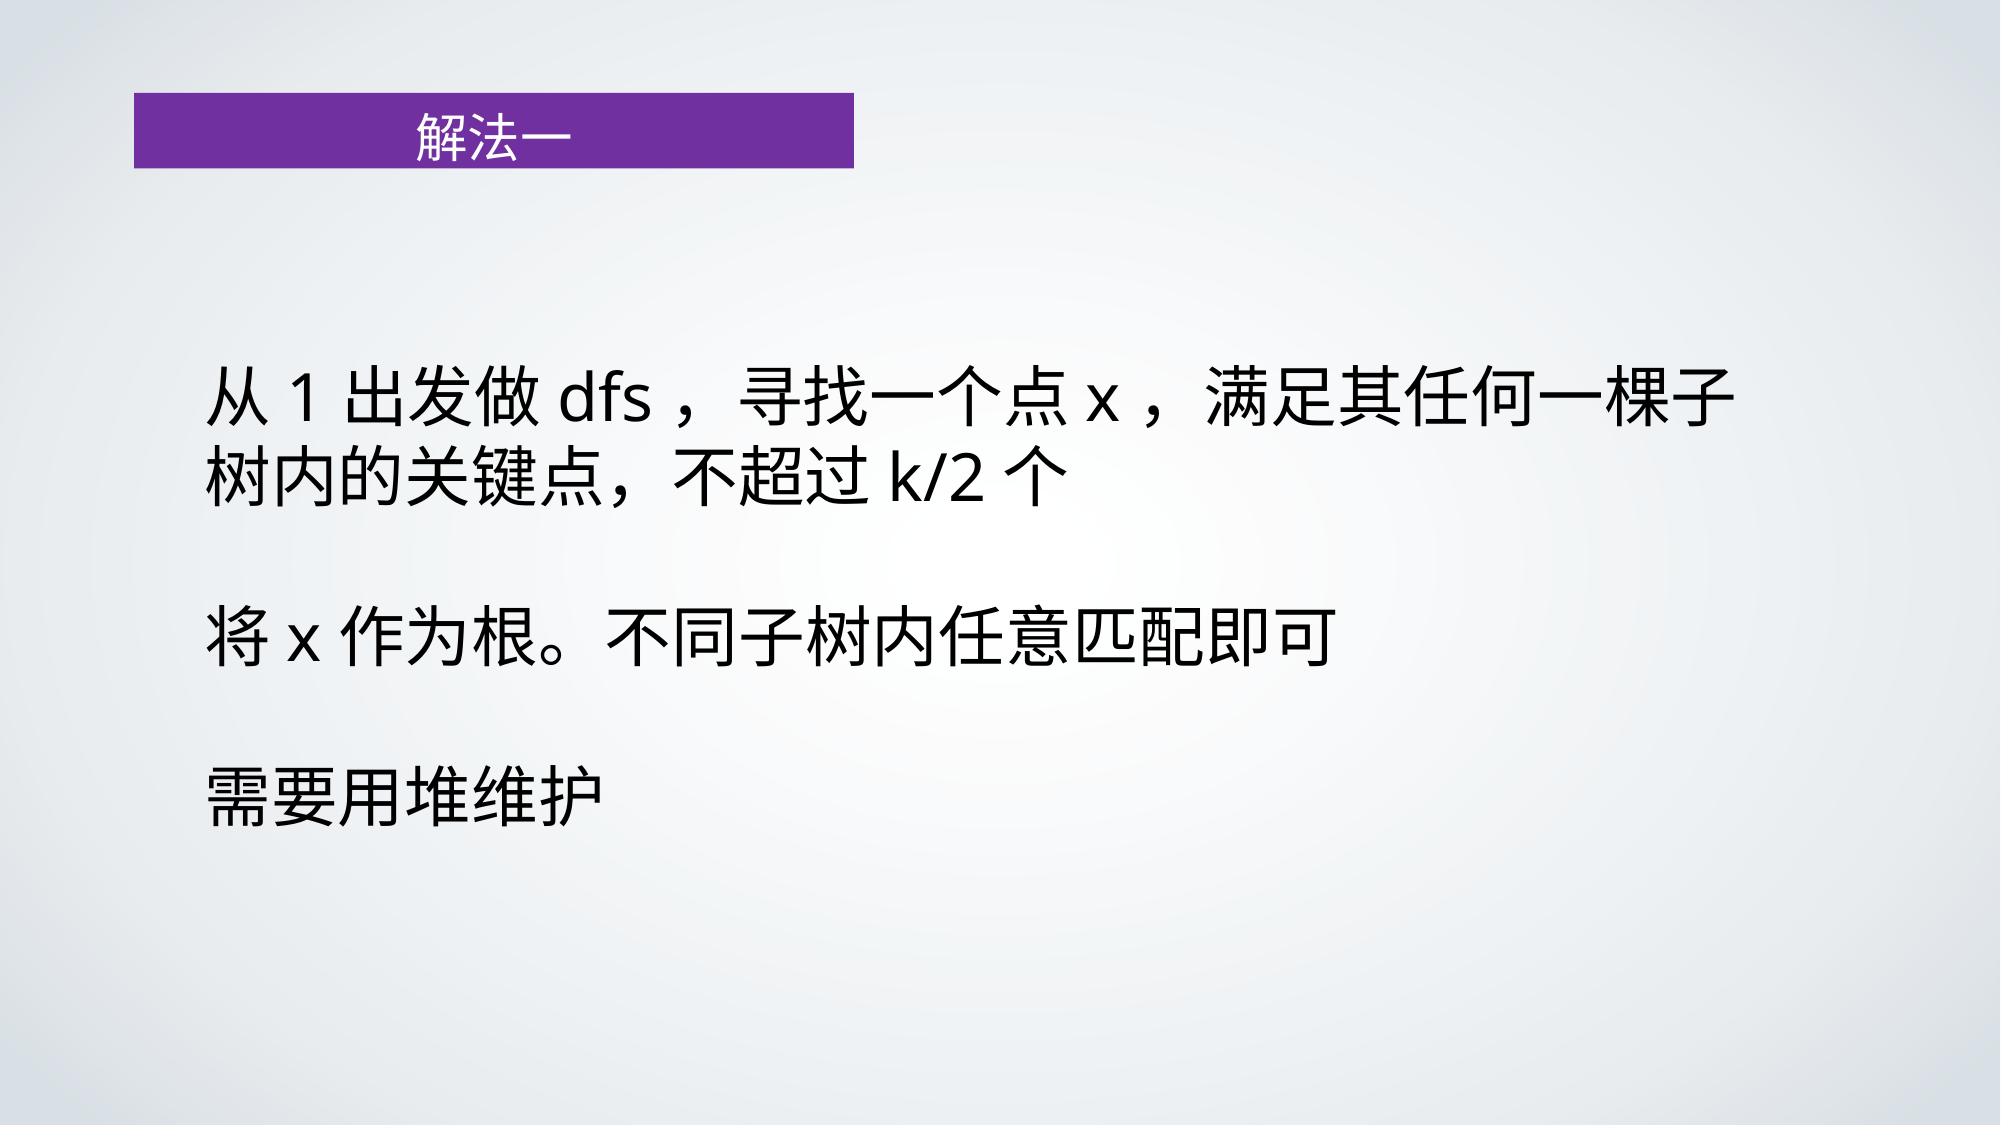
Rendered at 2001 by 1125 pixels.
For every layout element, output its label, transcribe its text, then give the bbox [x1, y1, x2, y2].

text_box 解法一 [133, 92, 855, 169]
text_box 从1出发做dfs，寻找一个点x，满足其任何一棵子树内的关键点，不超过k/2个 将x作为根。不同子树内任意匹配即可 需要用堆维护 [189, 347, 1811, 843]
picture [0, 0, 2001, 1125]
